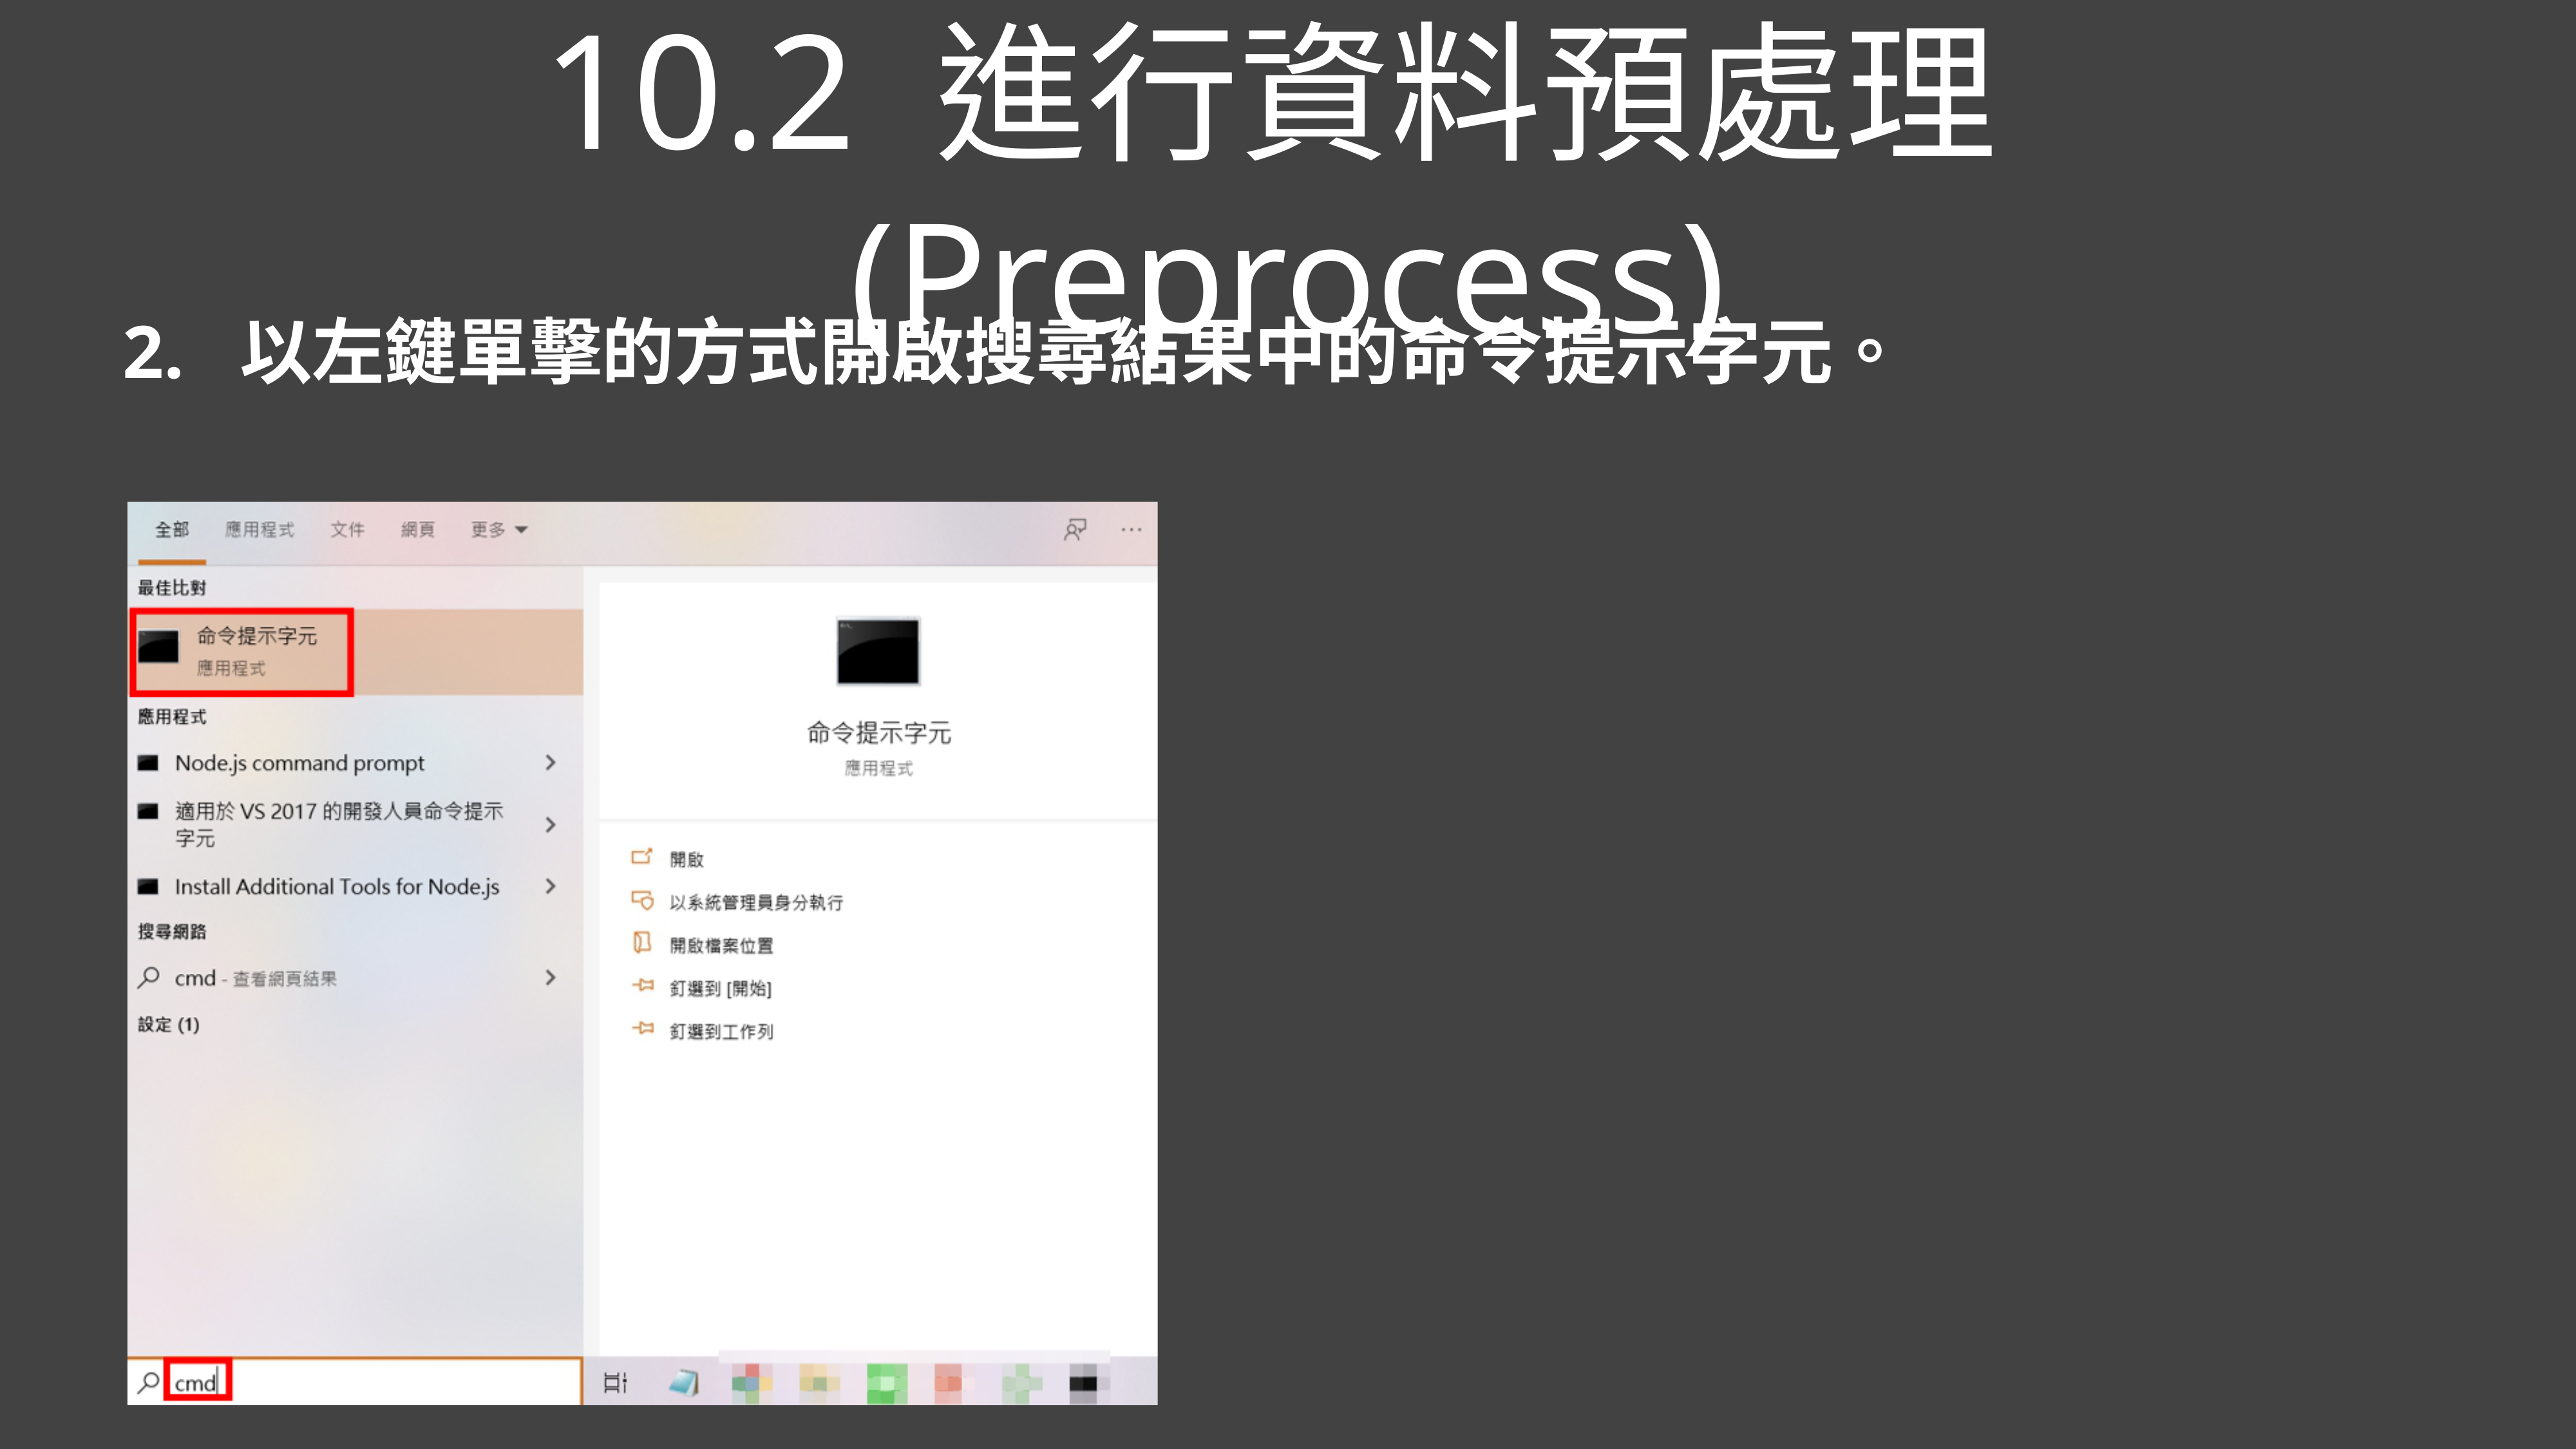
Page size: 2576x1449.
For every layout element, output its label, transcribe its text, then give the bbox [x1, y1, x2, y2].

picture [127, 502, 1158, 1405]
title 10.2 進行資料預處理(Preprocess) [127, 4, 2449, 350]
text_box 2. 以左鍵單擊的方式開啟搜尋結果中的命令提示字元。 [115, 298, 1914, 401]
